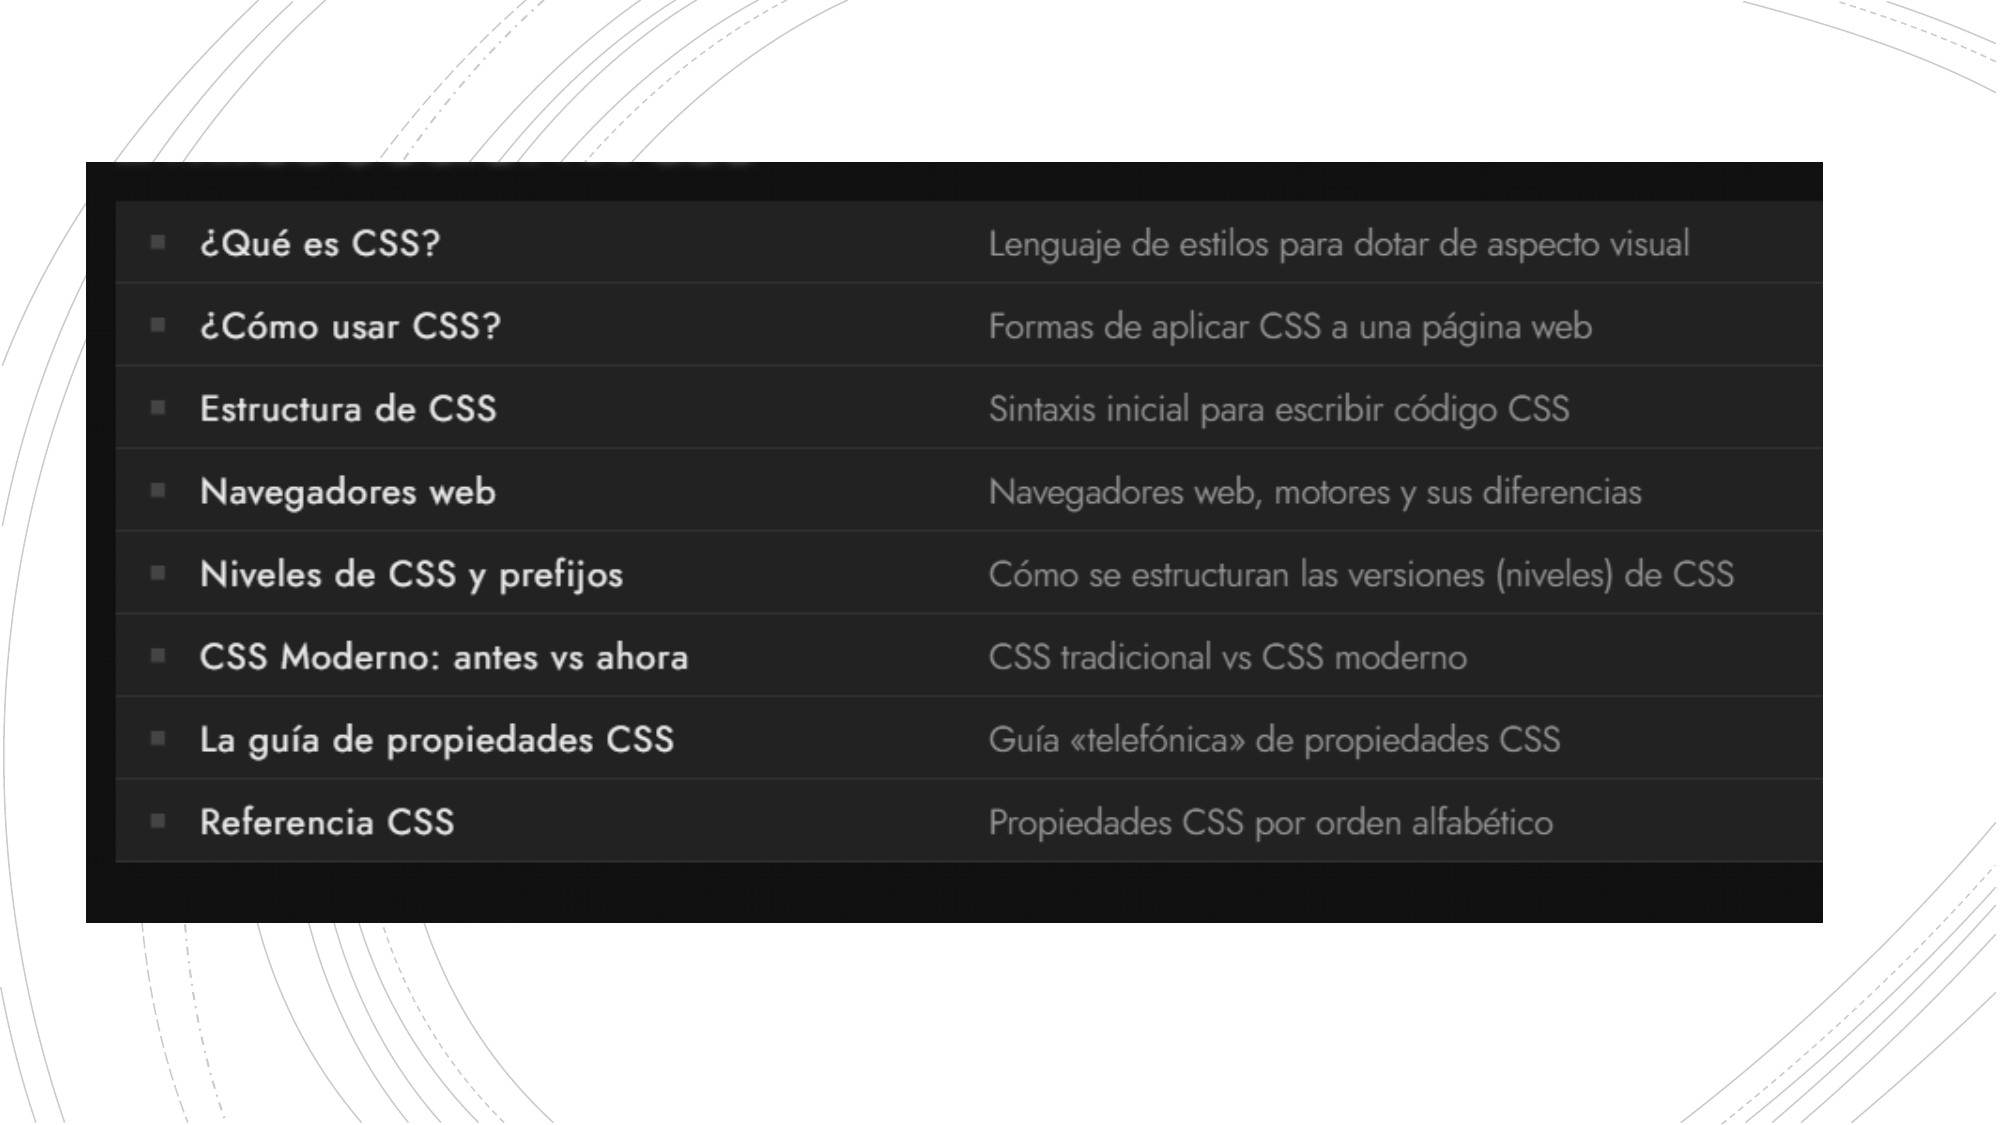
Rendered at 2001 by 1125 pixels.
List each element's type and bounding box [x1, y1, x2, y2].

picture [86, 162, 1823, 923]
